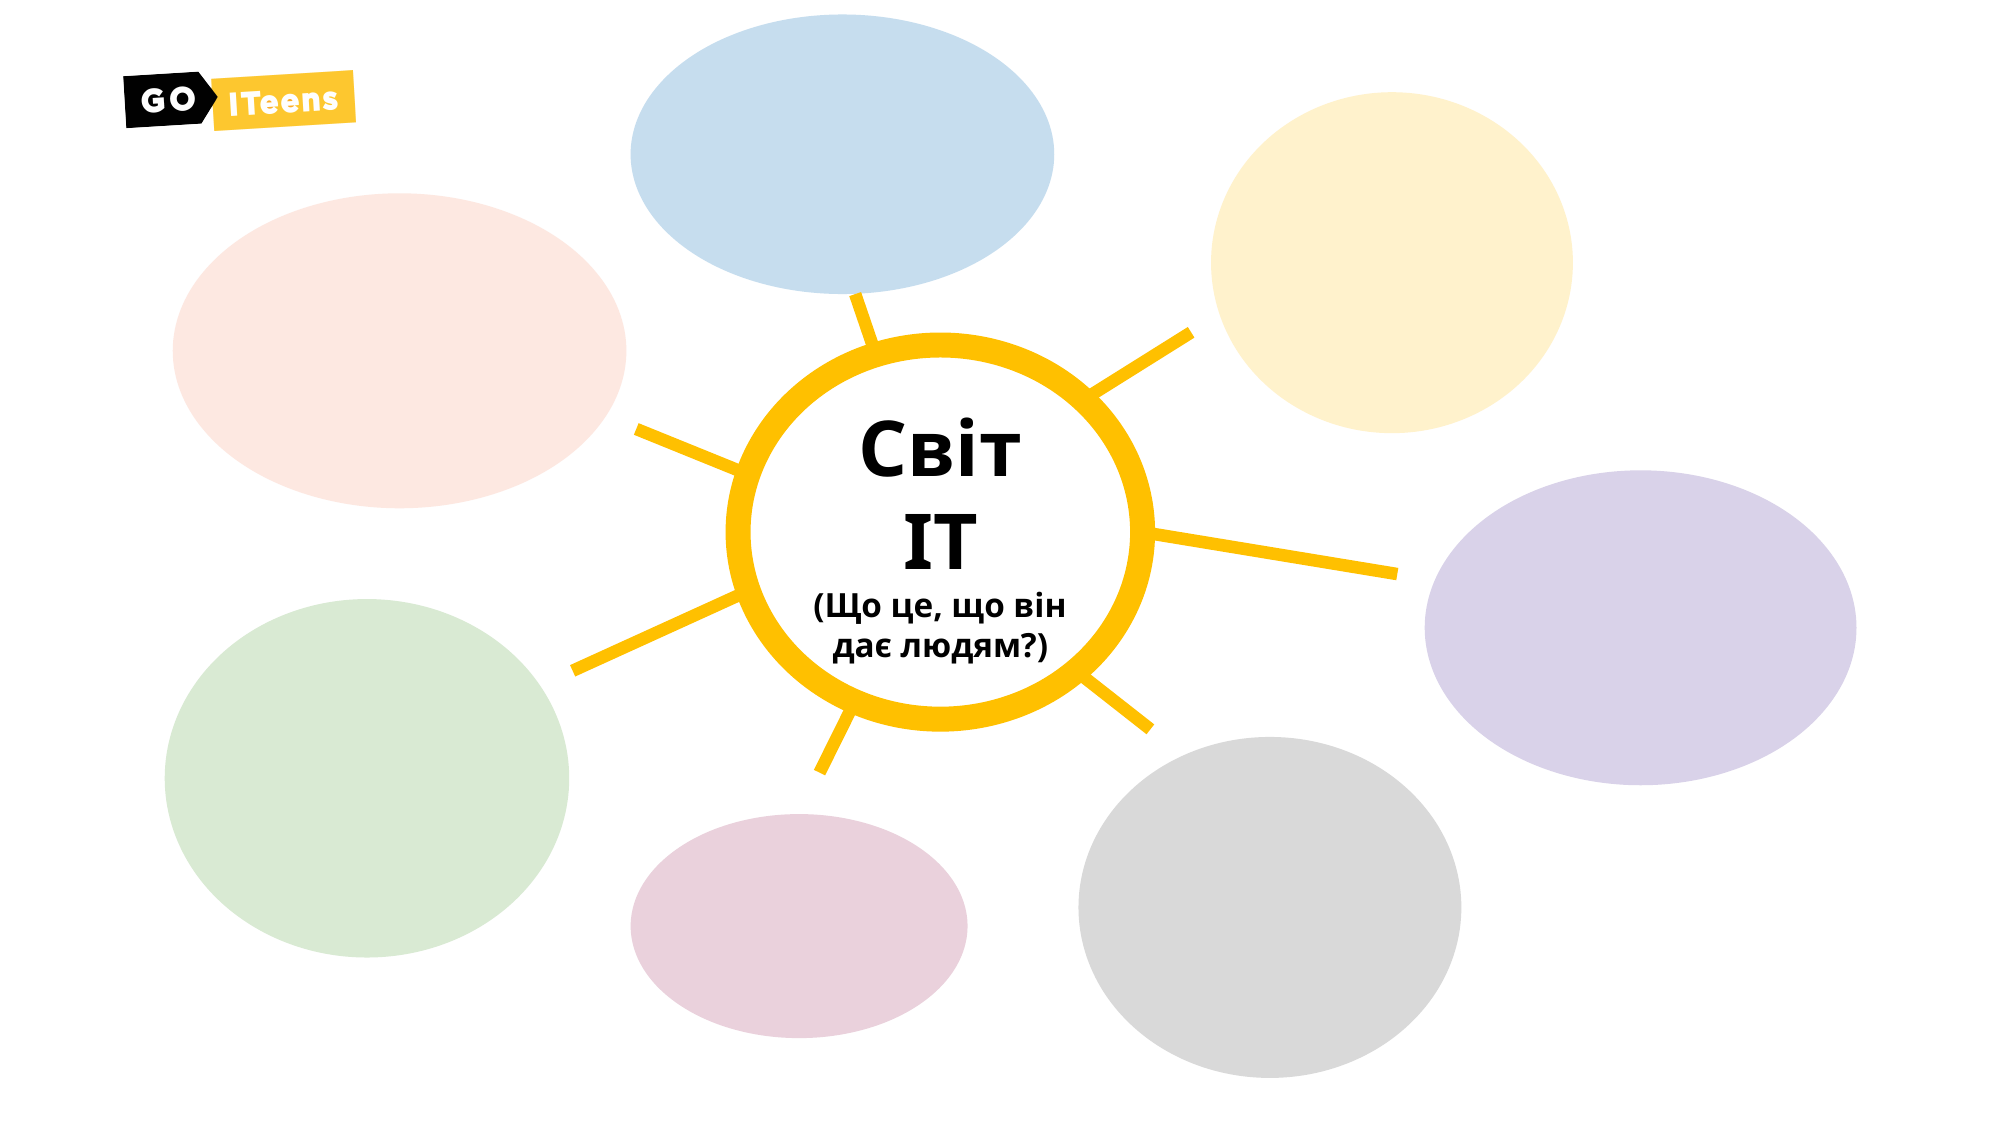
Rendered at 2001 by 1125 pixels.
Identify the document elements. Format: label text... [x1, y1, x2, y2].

text_box Світ IT (Що це, що він дає людям?) [738, 345, 1143, 720]
text_box [172, 193, 627, 509]
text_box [635, 428, 739, 471]
text_box [630, 14, 1055, 295]
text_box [572, 595, 739, 672]
text_box [164, 599, 570, 958]
picture [122, 70, 356, 131]
text_box [630, 814, 968, 1039]
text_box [819, 707, 852, 773]
text_box [1211, 92, 1573, 434]
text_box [1078, 672, 1151, 730]
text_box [1142, 531, 1398, 575]
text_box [1083, 332, 1192, 401]
text_box [1424, 470, 1857, 786]
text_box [854, 293, 873, 346]
text_box [1078, 736, 1462, 1078]
